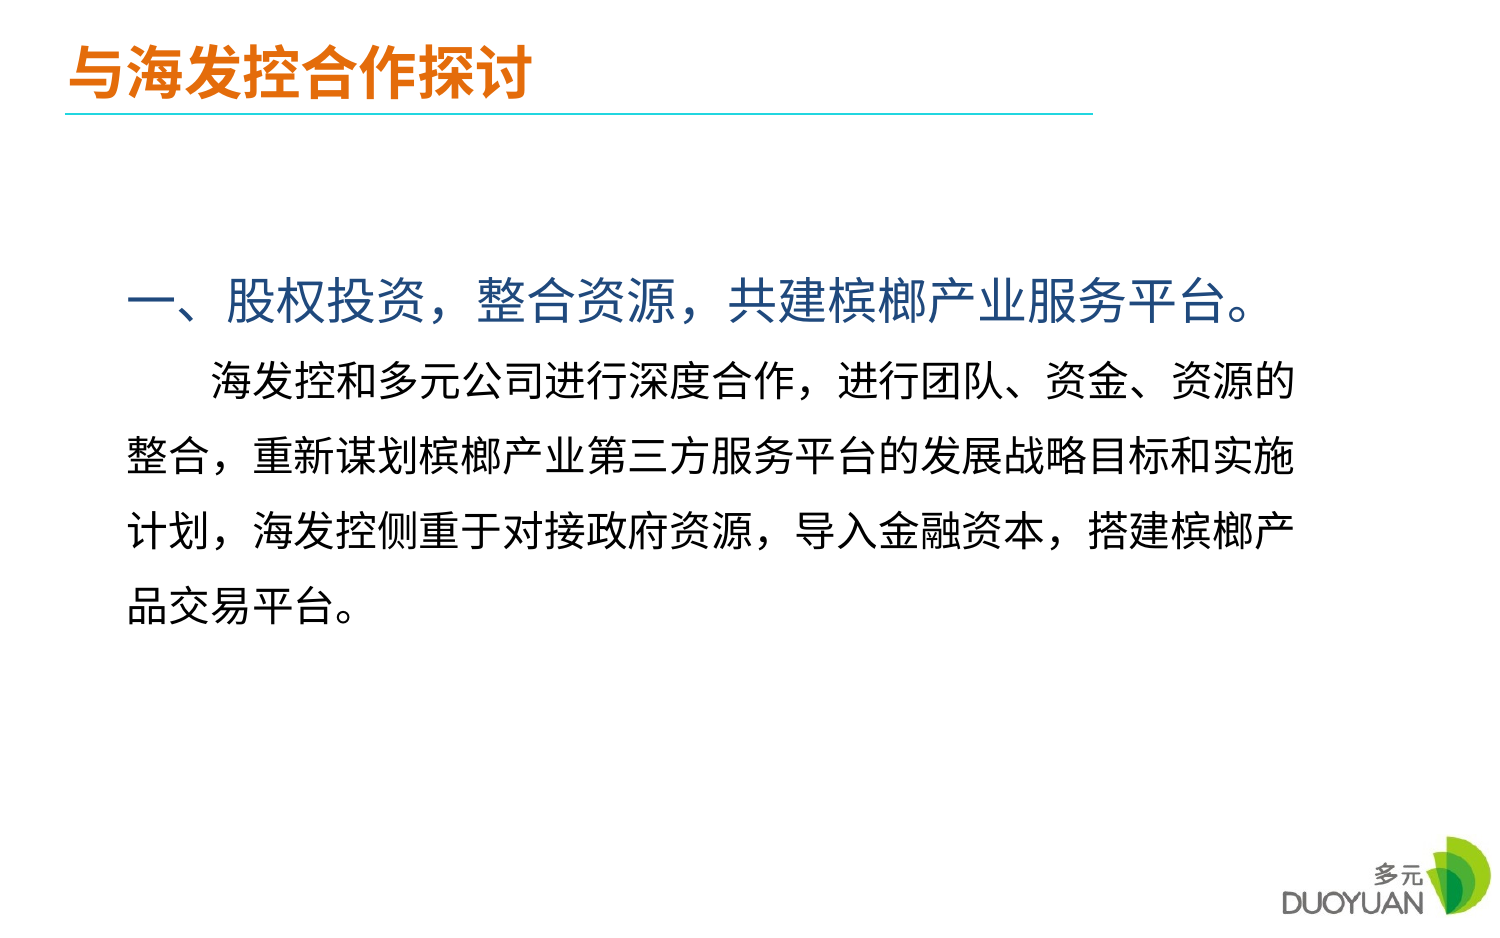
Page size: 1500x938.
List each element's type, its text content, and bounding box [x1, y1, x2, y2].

text_box 一、股权投资，整合资源，共建槟榔产业服务平台。 海发控和多元公司进行深度合作，进行团队、资金、资源的整合，重新谋划槟榔产业第三方服务平台的发展战略目标和实施计划，海发控侧重于对接政府资源，导入金融资本，搭建槟榔产品交易平台。 [112, 232, 1329, 638]
text_box 与海发控合作探讨 [53, 28, 1093, 114]
picture [1281, 834, 1492, 918]
